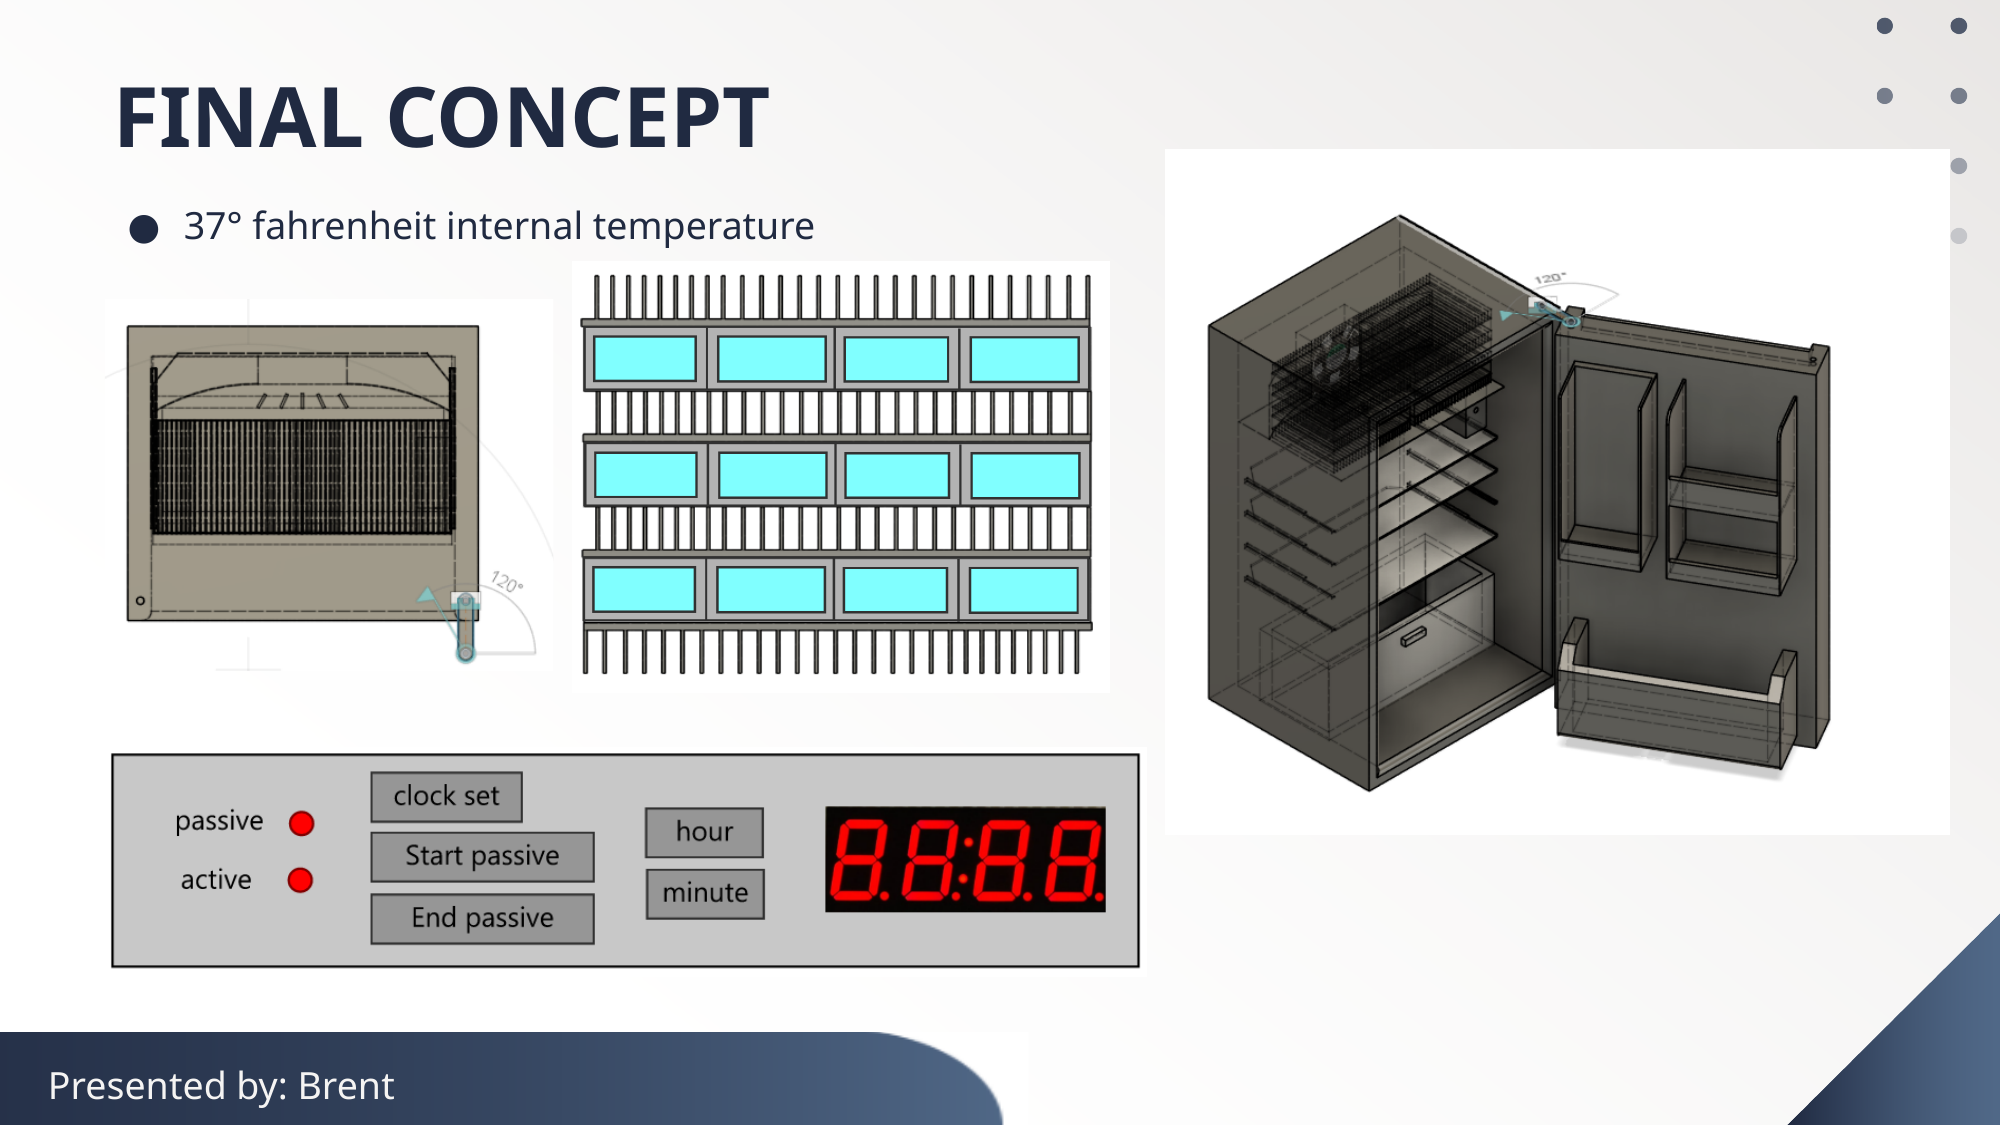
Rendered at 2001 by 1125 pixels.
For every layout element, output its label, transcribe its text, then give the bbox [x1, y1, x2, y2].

text_box 37° fahrenheit internal temperature [93, 187, 960, 277]
picture [0, 0, 2001, 1125]
title FINAL CONCEPT [93, 55, 1779, 181]
